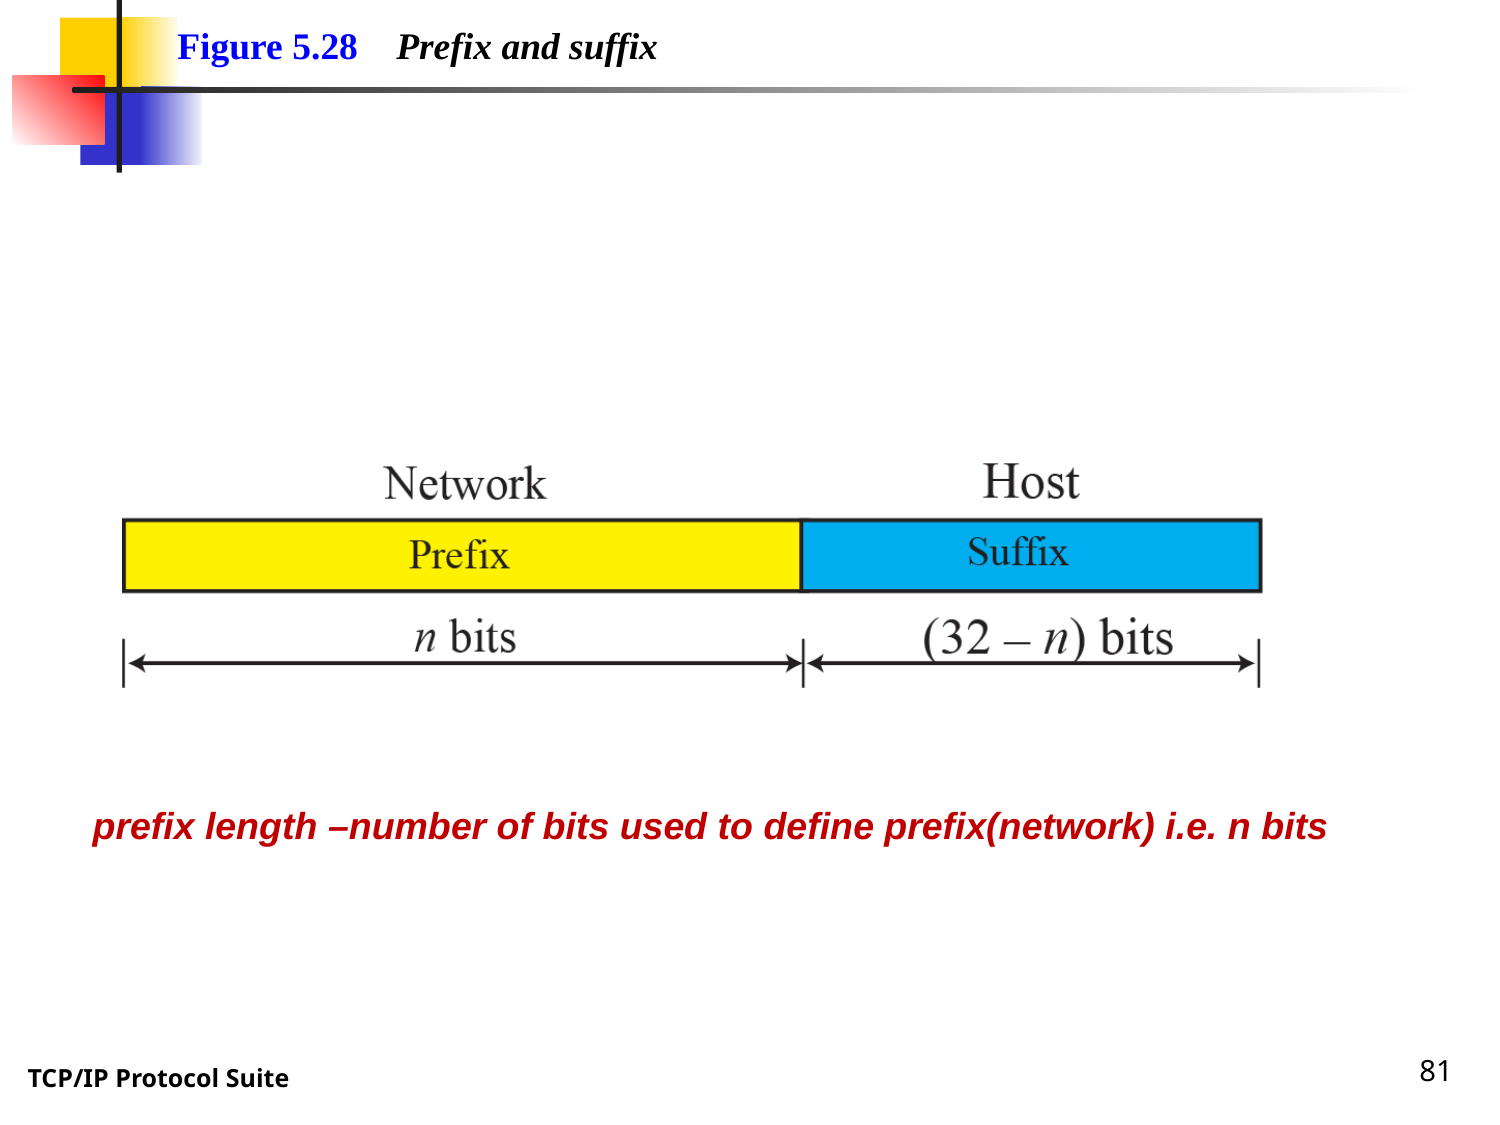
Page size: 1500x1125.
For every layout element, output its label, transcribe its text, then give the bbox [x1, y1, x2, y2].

text_box [80, 93, 116, 165]
slide_number 81 [1155, 1024, 1468, 1100]
text_box [72, 87, 1423, 93]
footer TCP/IP Protocol Suite [12, 1025, 488, 1100]
text_box [122, 17, 177, 86]
text_box [122, 93, 141, 165]
text_box [116, 93, 122, 173]
text_box [12, 75, 105, 145]
text_box [141, 93, 202, 165]
text_box [116, 0, 122, 87]
text_box Figure 5.28 Prefix and suffix [162, 14, 1100, 75]
text_box prefix length –number of bits used to define prefix(network) i.e. n bits [77, 794, 1405, 855]
text_box [60, 17, 116, 86]
picture [122, 454, 1263, 688]
